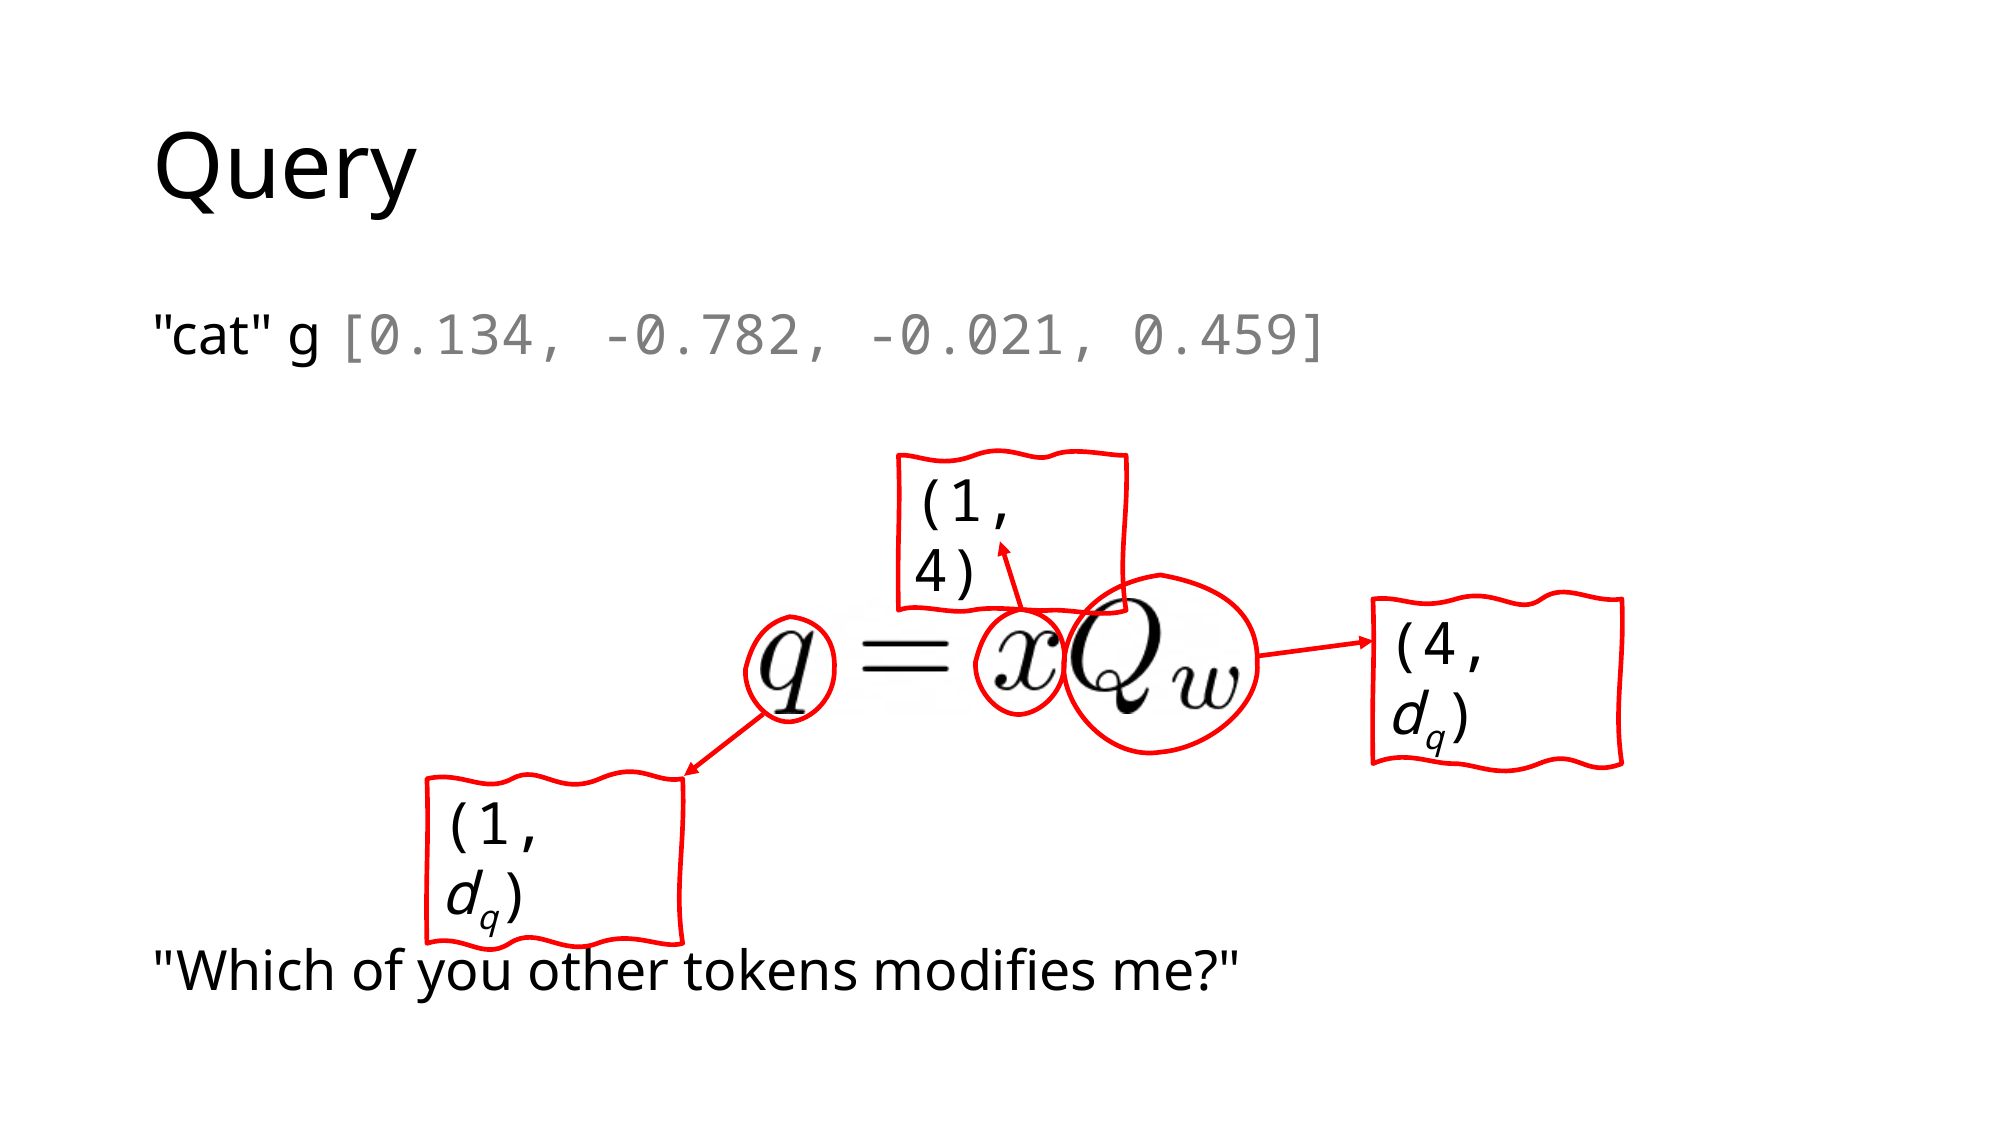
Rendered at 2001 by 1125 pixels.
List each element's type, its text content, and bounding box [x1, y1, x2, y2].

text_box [999, 540, 1022, 609]
text_box [1241, 610, 1259, 712]
text_box [1079, 715, 1238, 755]
text_box (1, 4) [898, 450, 1127, 597]
text_box [743, 634, 759, 709]
text_box [1099, 573, 1226, 597]
picture [759, 597, 1241, 715]
list "cat" g [0.134, -0.782, -0.021, 0.459] "Which of you other tokens modifies me?" [137, 299, 1863, 1014]
title Query [137, 59, 1863, 278]
text_box (4, dq) [1372, 592, 1623, 771]
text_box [1257, 640, 1374, 657]
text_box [683, 713, 764, 777]
text_box (1, dq) [426, 771, 684, 950]
text_box [765, 715, 813, 724]
